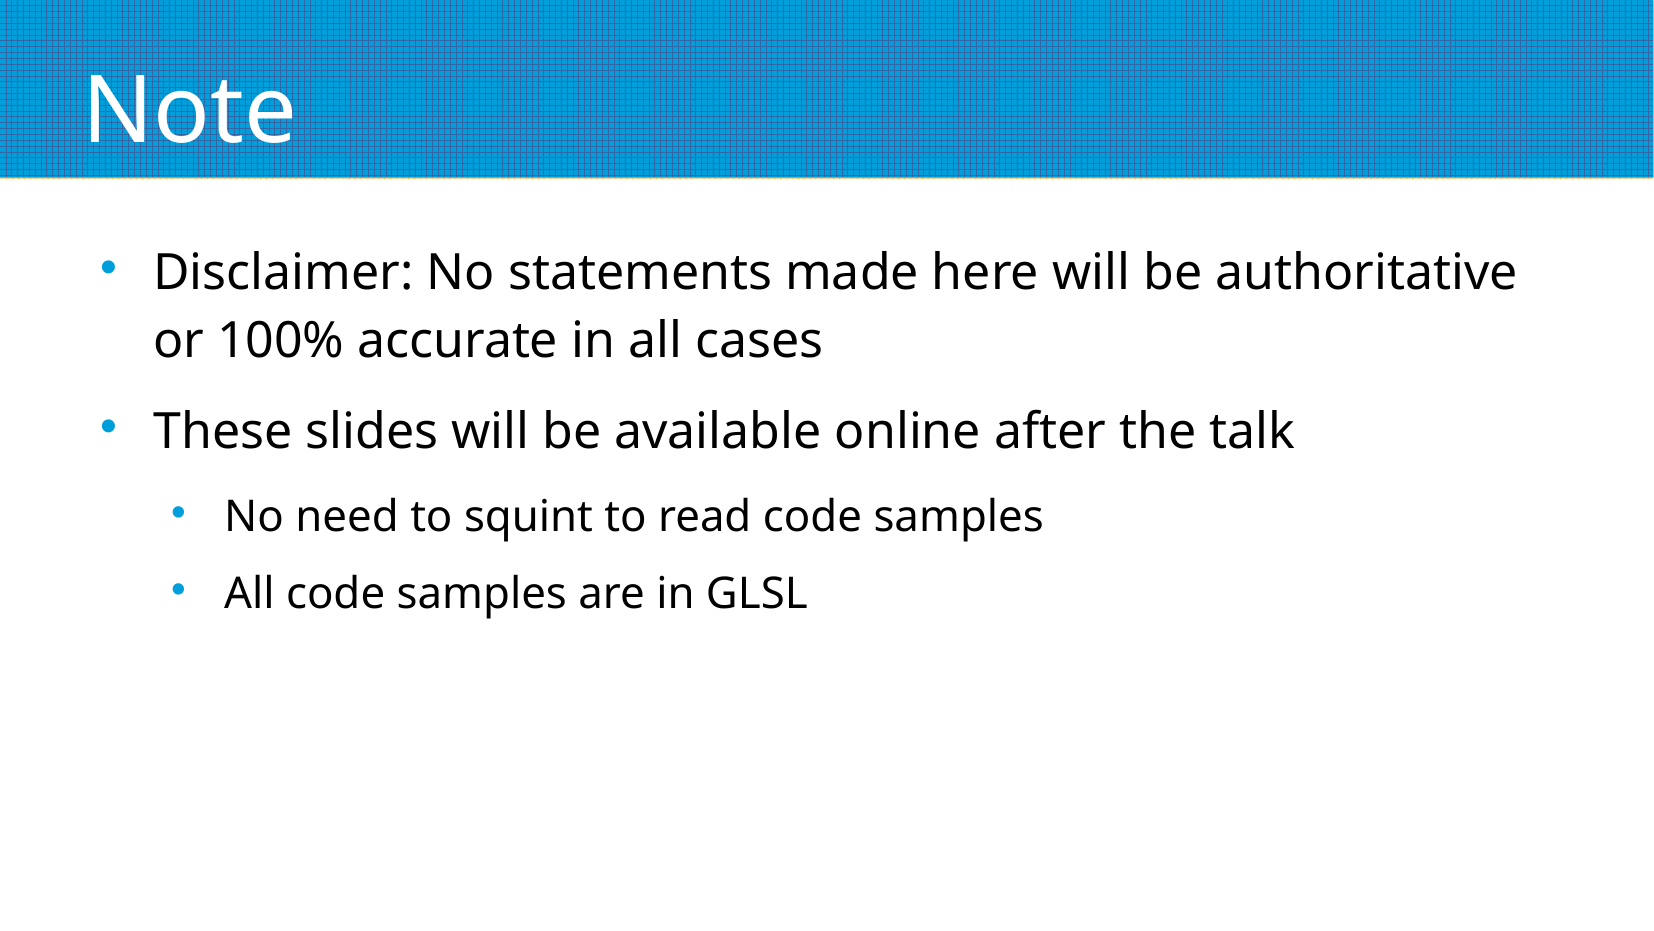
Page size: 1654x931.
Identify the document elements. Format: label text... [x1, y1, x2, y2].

picture [0, 179, 1654, 931]
title Note [82, 14, 1571, 171]
list Disclaimer: No statements made here will be authoritative or 100% accurate in all cases These slides will be available online after the talk No need to squint to read code samples All code samples are in GLSL [82, 236, 1563, 810]
